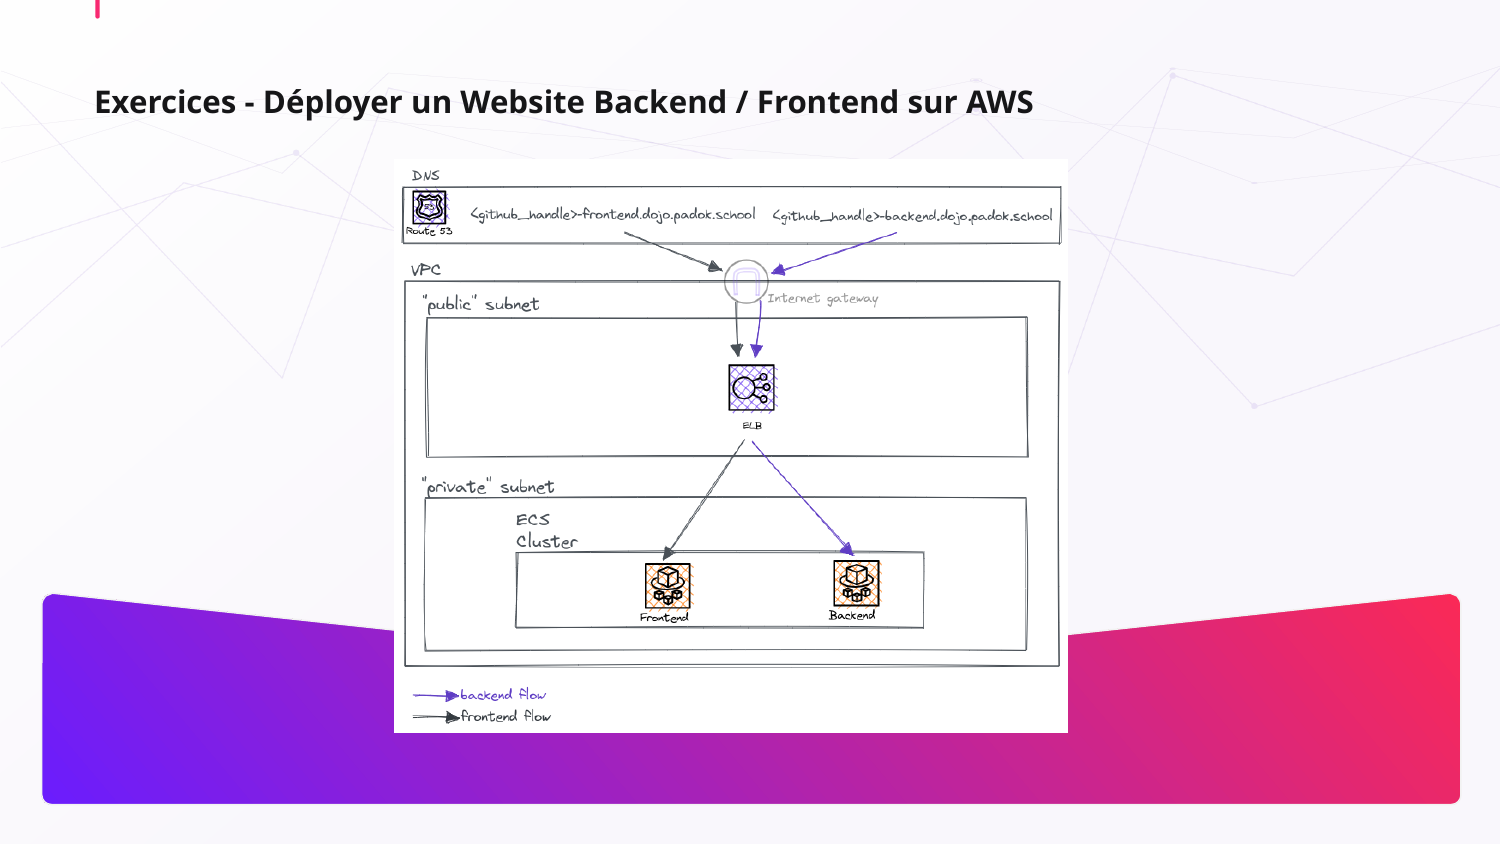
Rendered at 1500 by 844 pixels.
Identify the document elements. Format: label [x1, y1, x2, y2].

text_box [41, 593, 1461, 805]
text_box [95, 0, 100, 19]
picture [1, 65, 1500, 734]
